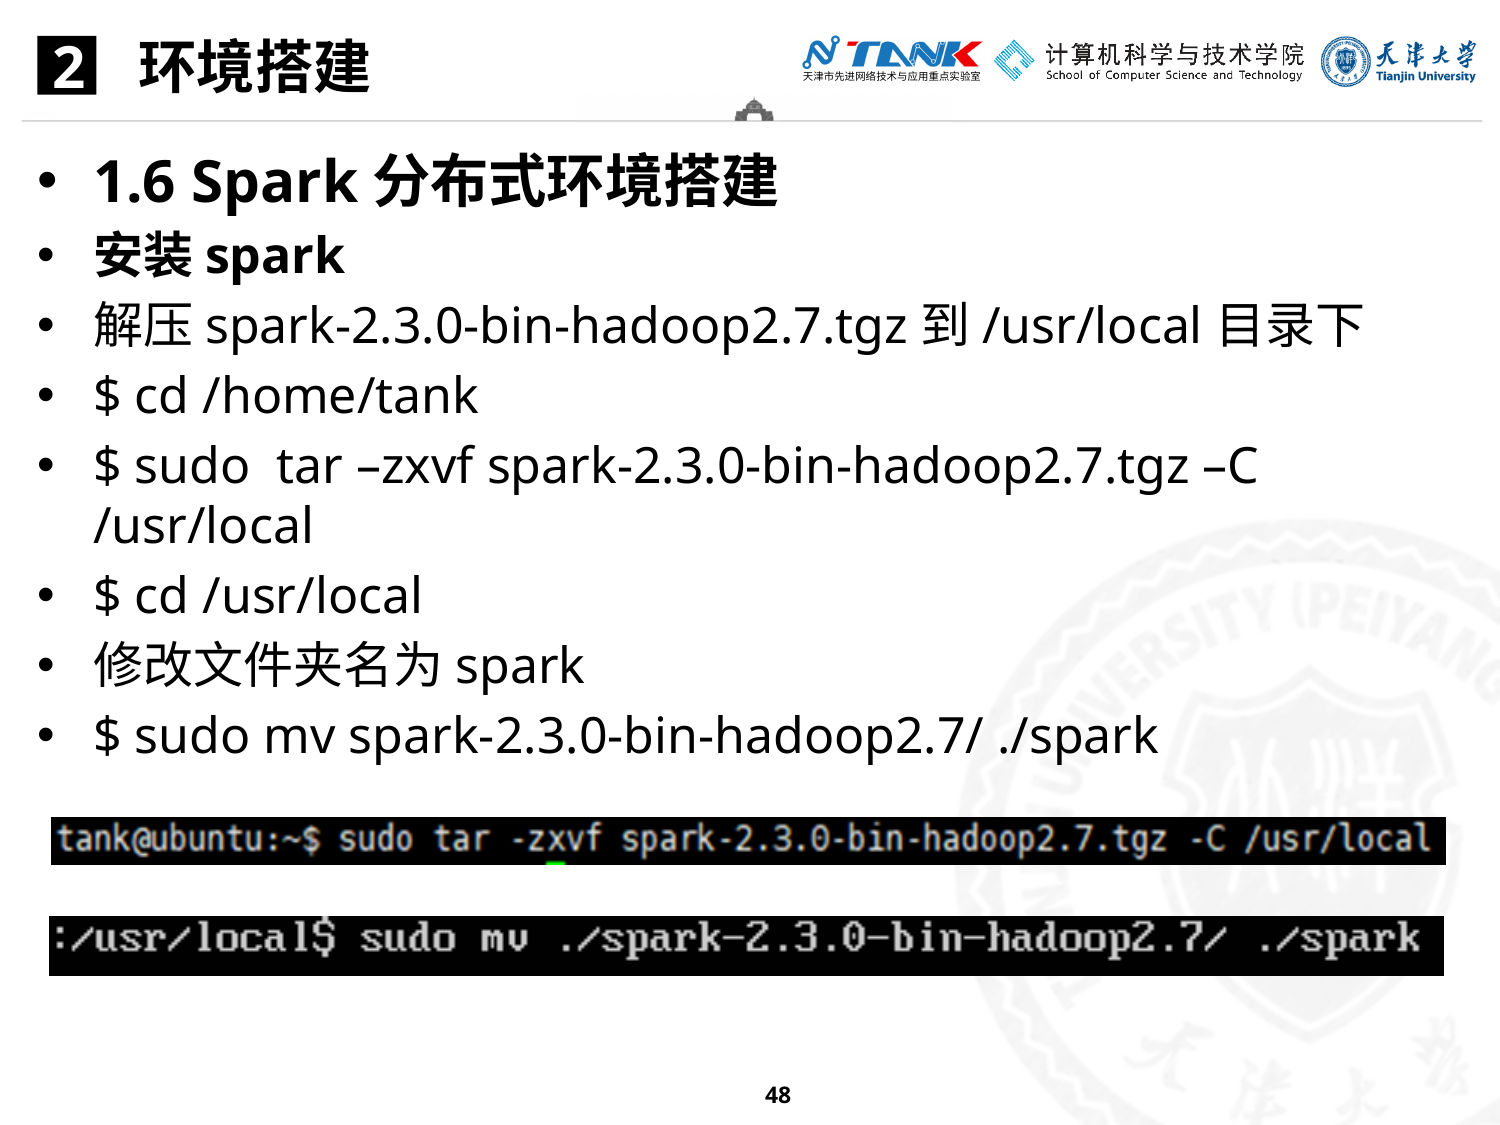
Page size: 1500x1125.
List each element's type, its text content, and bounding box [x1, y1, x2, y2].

picture [49, 916, 1444, 977]
picture [991, 39, 1305, 82]
picture [801, 34, 988, 73]
picture [50, 816, 1446, 865]
list 1.6 Spark分布式环境搭建 安装spark 解压spark-2.3.0-bin-hadoop2.7.tgz到/usr/local目录下 $ cd /home/tank $ sudo tar –zxvf spark-2.3.0-bin-hadoop2.7.tgz –C /usr/local $ cd /usr/local 修改文件夹名为spark $ sudo mv spark-2.3.0-bin-hadoop2.7/ ./spark [22, 136, 1476, 1066]
picture [21, 93, 1483, 129]
text_box 环境搭建 [123, 22, 633, 108]
text_box 2 [35, 34, 99, 97]
picture [1319, 34, 1477, 90]
slide_number 48 [731, 1072, 826, 1115]
